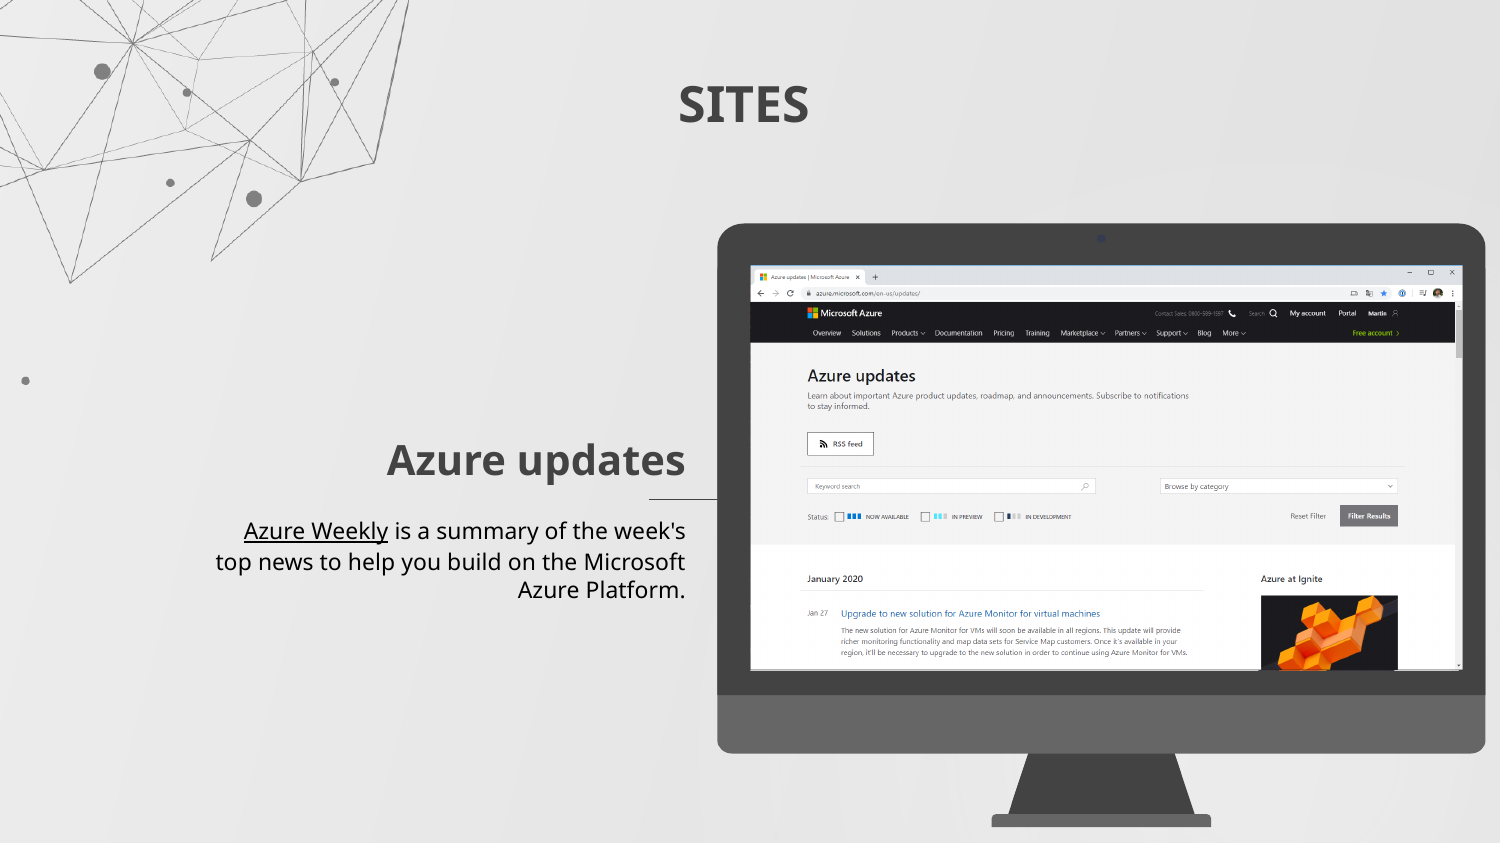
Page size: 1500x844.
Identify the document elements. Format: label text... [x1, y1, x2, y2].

subtitle Azure Weekly is a summary of the week's top news to help you build on the Microsoft Azure Platform. [193, 501, 702, 795]
title Azure updates [262, 161, 702, 499]
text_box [717, 223, 1486, 828]
title SITES [316, 57, 1173, 214]
picture [0, 0, 1500, 844]
